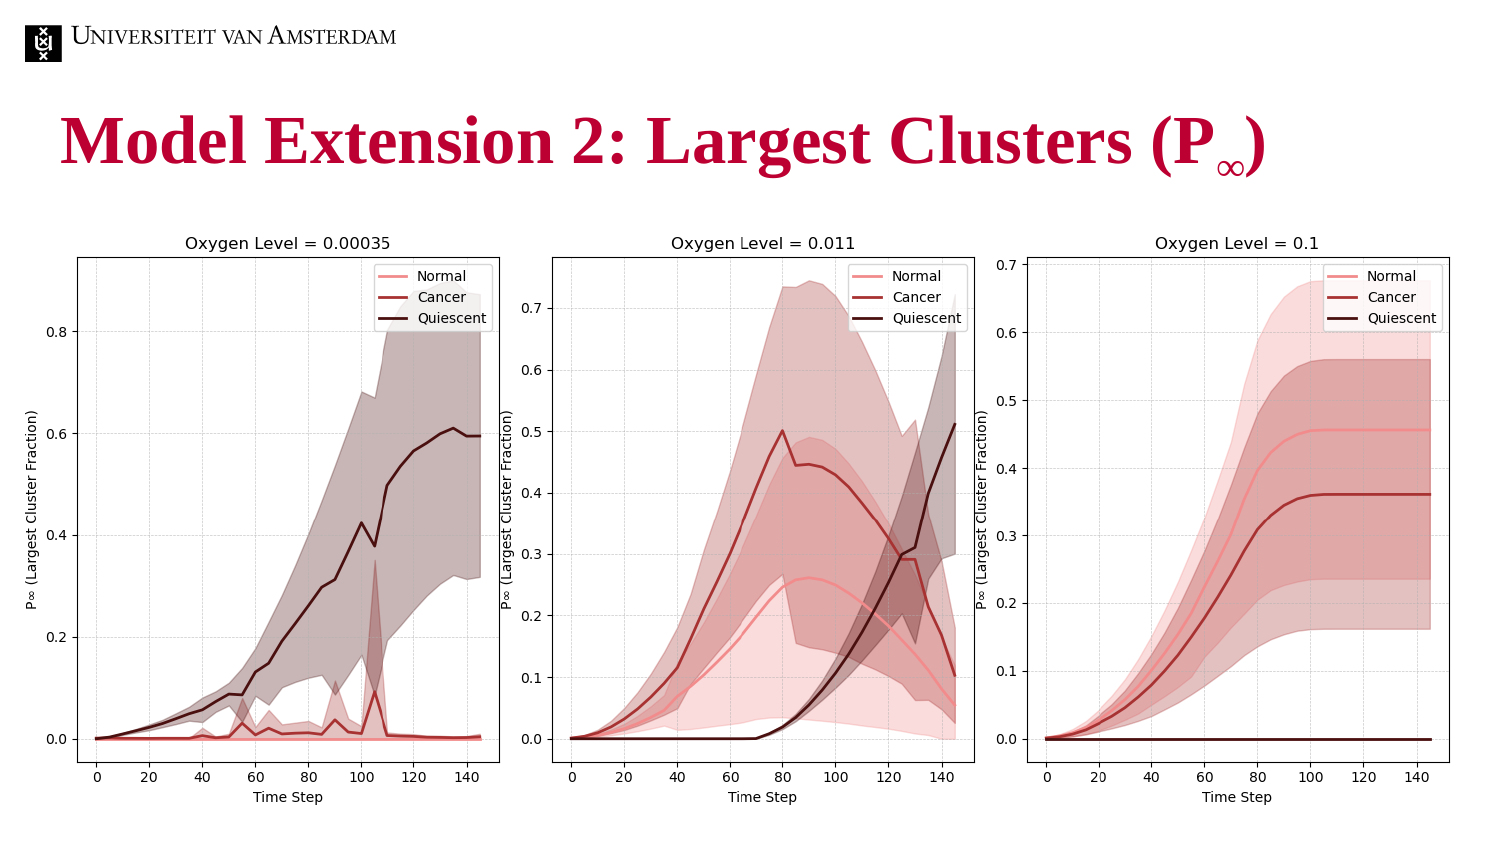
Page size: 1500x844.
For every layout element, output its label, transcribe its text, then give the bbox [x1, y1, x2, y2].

picture [25, 25, 396, 62]
picture [24, 220, 1460, 819]
title Model Extension 2: Largest Clusters (P∞) [60, 87, 1437, 197]
